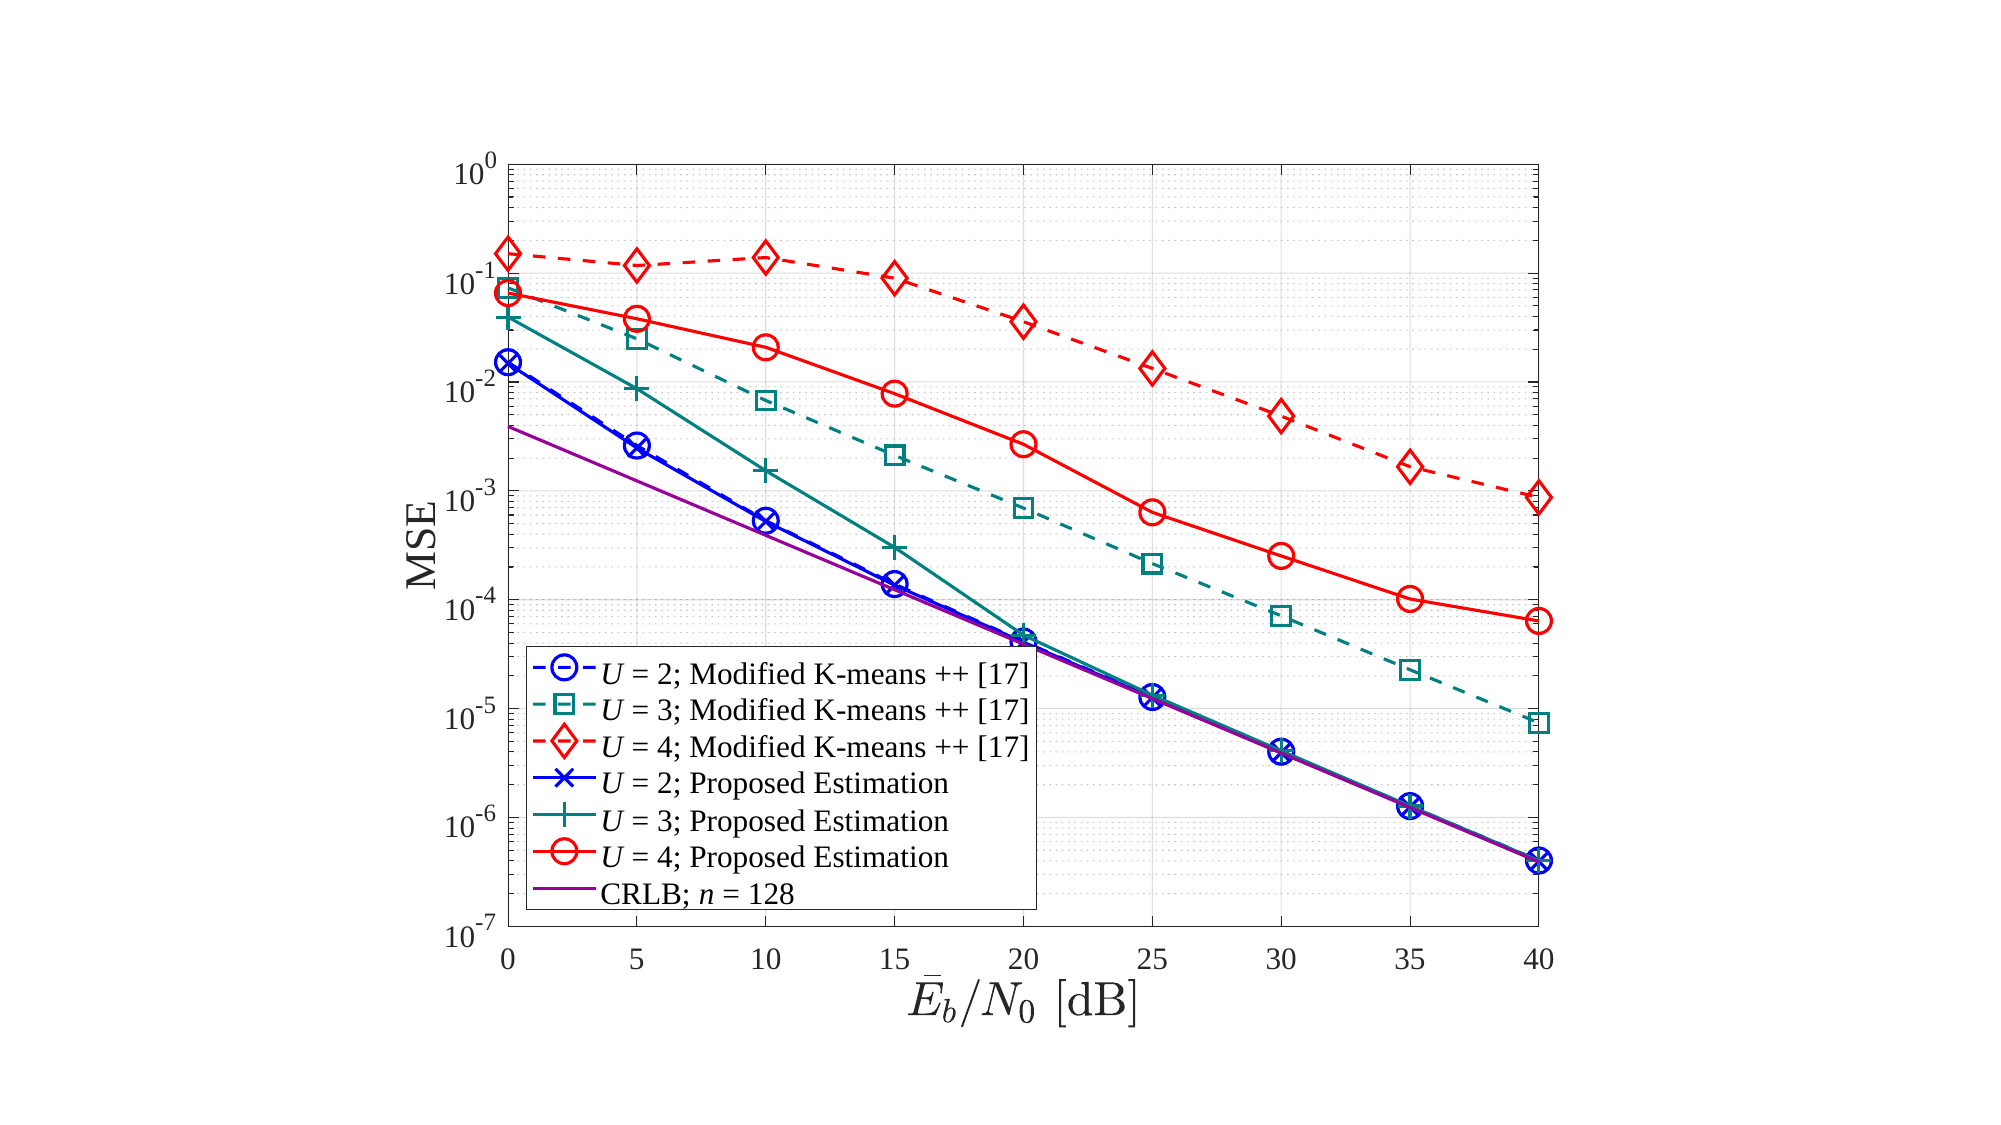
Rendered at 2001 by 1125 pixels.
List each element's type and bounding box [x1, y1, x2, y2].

picture [335, 93, 1665, 1032]
